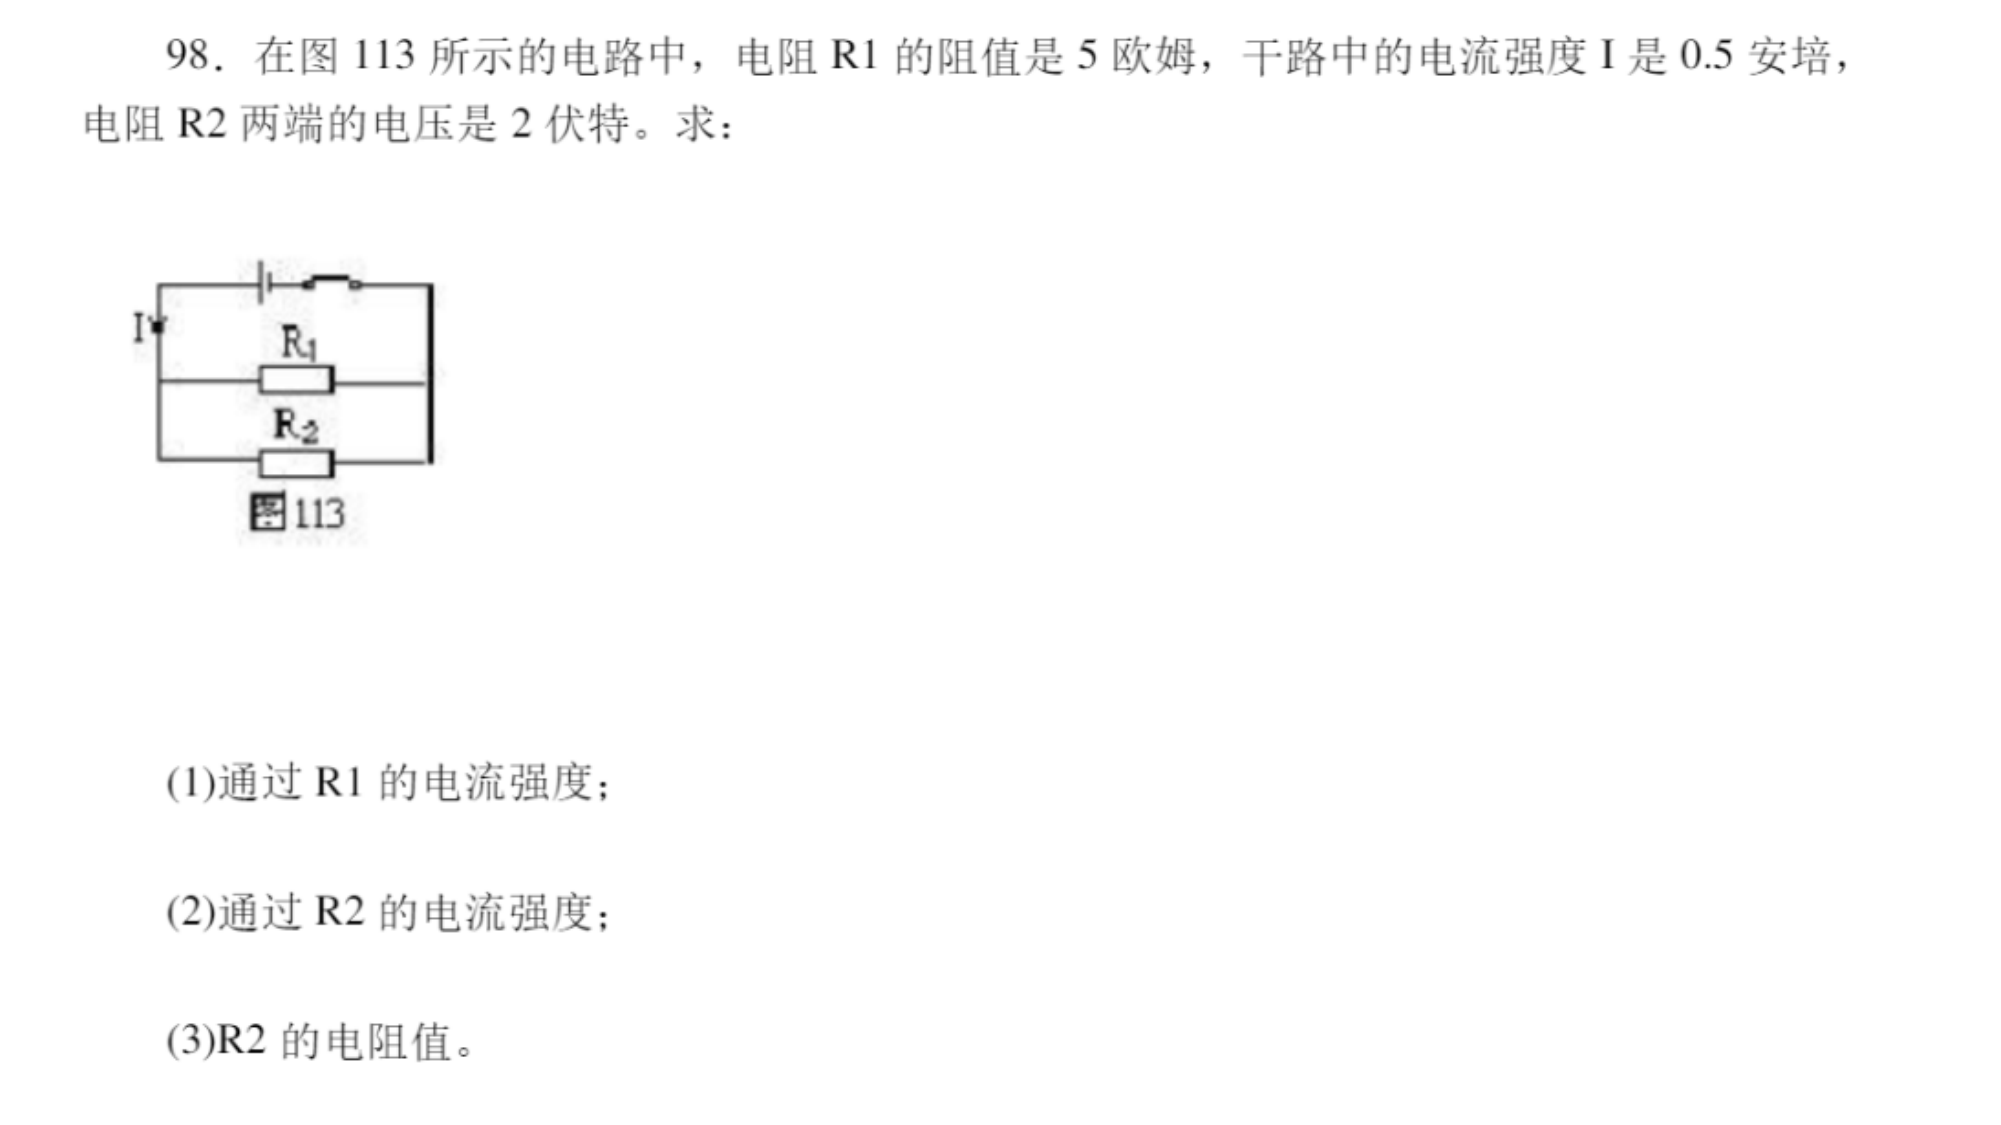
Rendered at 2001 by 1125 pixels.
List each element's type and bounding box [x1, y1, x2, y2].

picture [35, 0, 1855, 1068]
